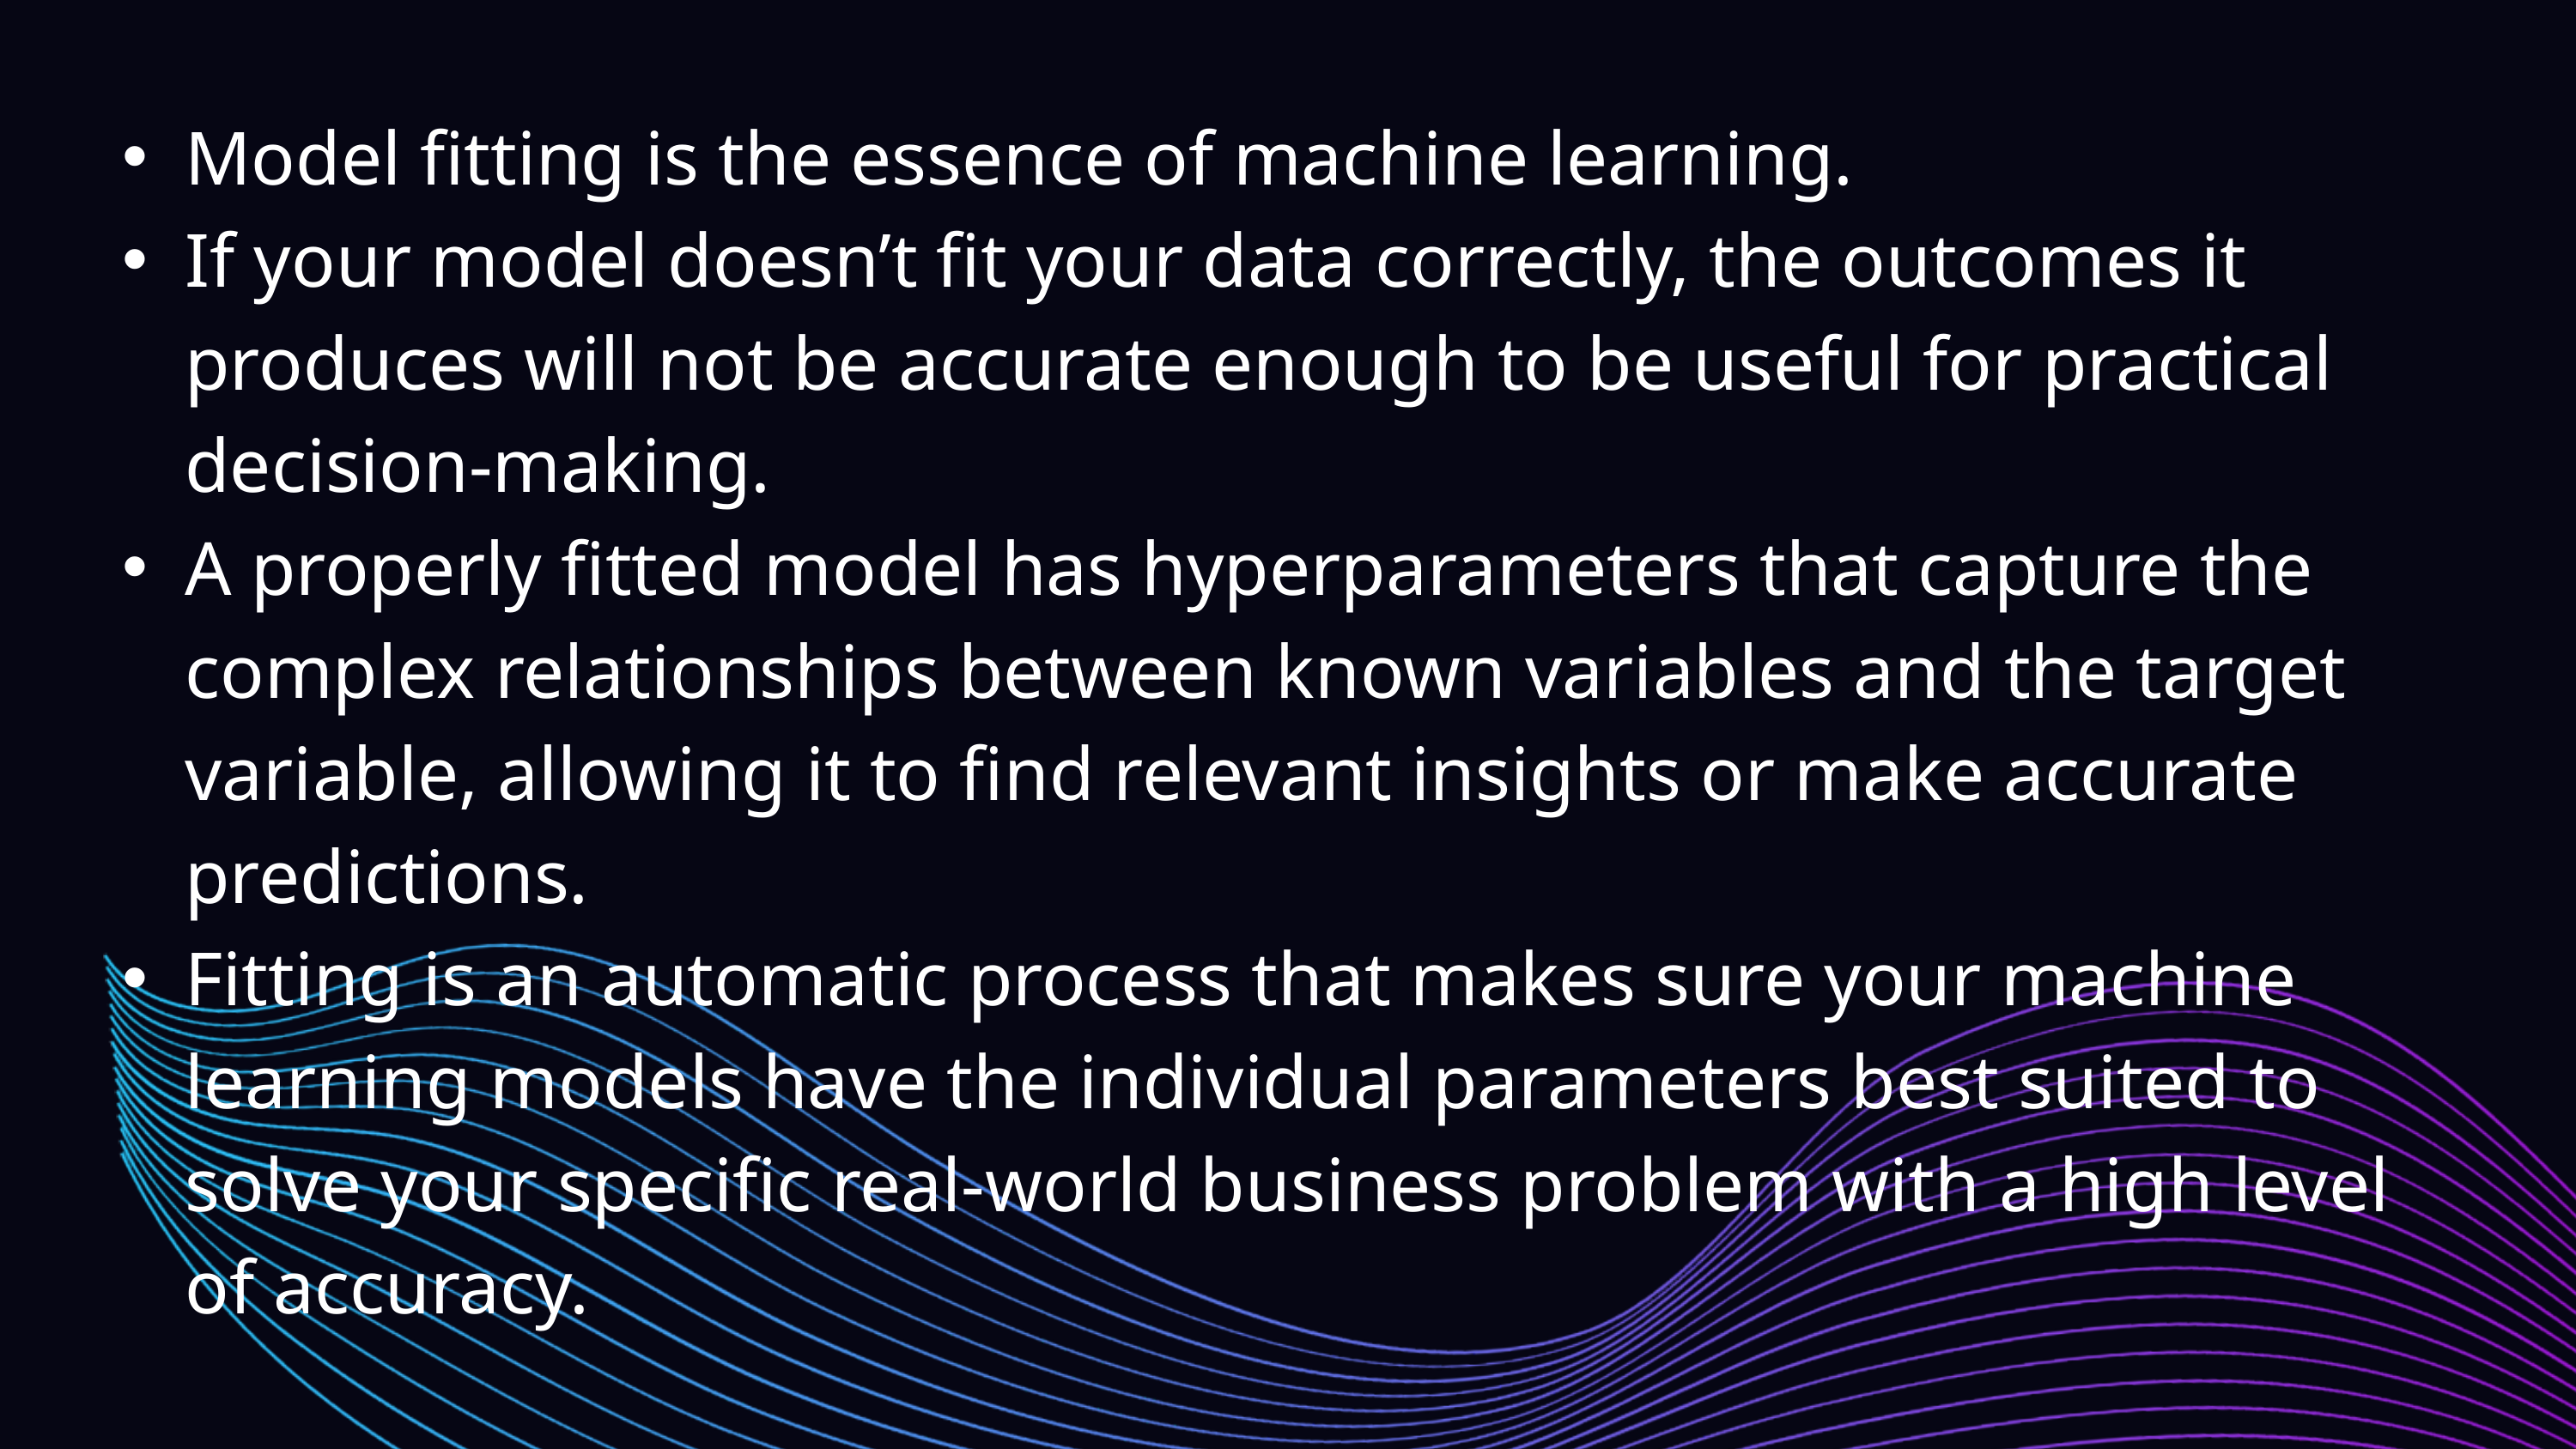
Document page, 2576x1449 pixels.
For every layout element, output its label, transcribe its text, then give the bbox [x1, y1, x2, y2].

picture [136, 749, 2576, 1449]
text_box Model fitting is the essence of machine learning. If your model doesn’t fit your data correctly, the outcomes it produces will not be accurate enough to be useful for practical decision-making. A properly fitted model has hyperparameters that capture the complex relationships between known variables and the target variable, allowing it to find relevant insights or make accurate predictions. Fitting is an automatic process that makes sure your machine learning models have the individual parameters best suited to solve your specific real-world business problem with a high level of accuracy. [60, 96, 2432, 1329]
